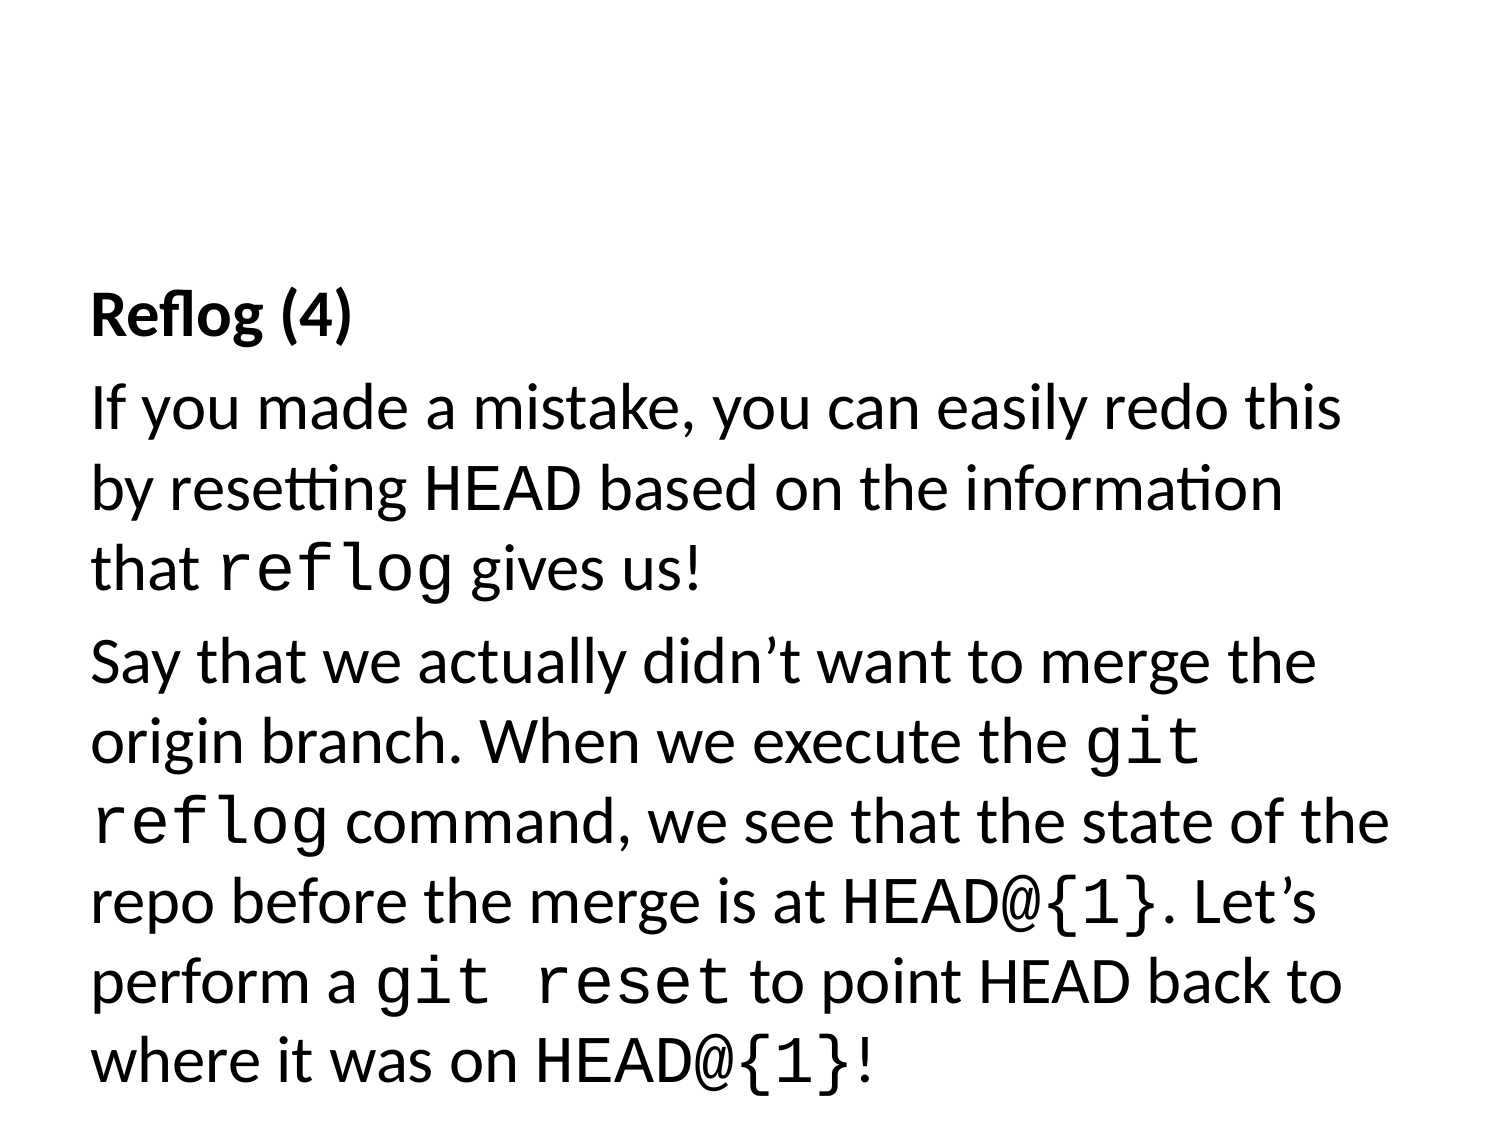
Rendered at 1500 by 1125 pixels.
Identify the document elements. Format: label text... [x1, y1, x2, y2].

list Reflog (4) If you made a mistake, you can easily redo this by resetting HEAD based on the information that reflog gives us! Say that we actually didn’t want to merge the origin branch. When we execute the git reflog command, we see that the state of the repo before the merge is at HEAD@{1}. Let’s perform a git reset to point HEAD back to where it was on HEAD@{1}! [75, 262, 1425, 1005]
